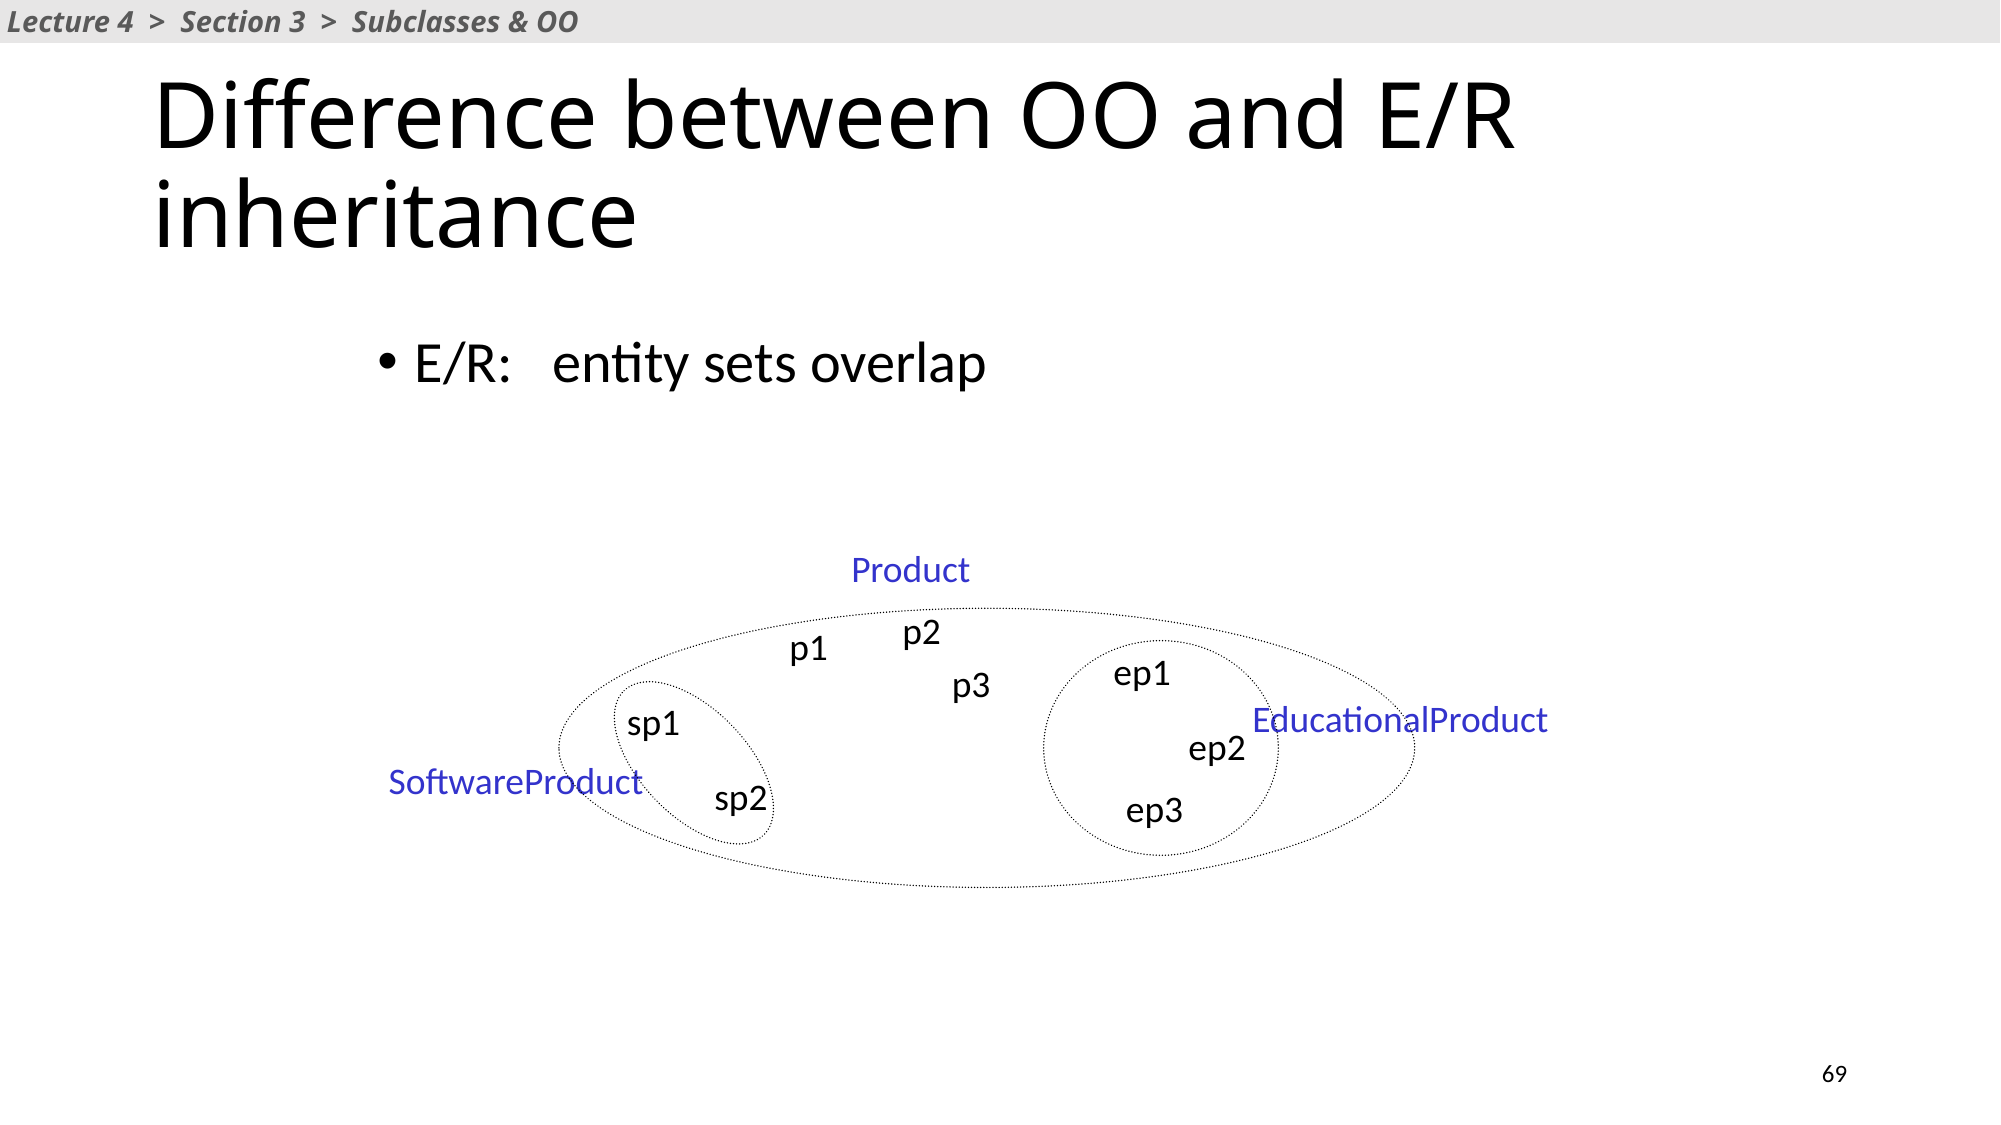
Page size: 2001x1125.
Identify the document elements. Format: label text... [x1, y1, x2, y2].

title Difference between OO and E/R inheritance [137, 59, 1863, 278]
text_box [374, 537, 1564, 888]
list E/R: entity sets overlap [362, 324, 1688, 1000]
slide_number 69 [1412, 1042, 1863, 1103]
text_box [0, 0, 2000, 47]
